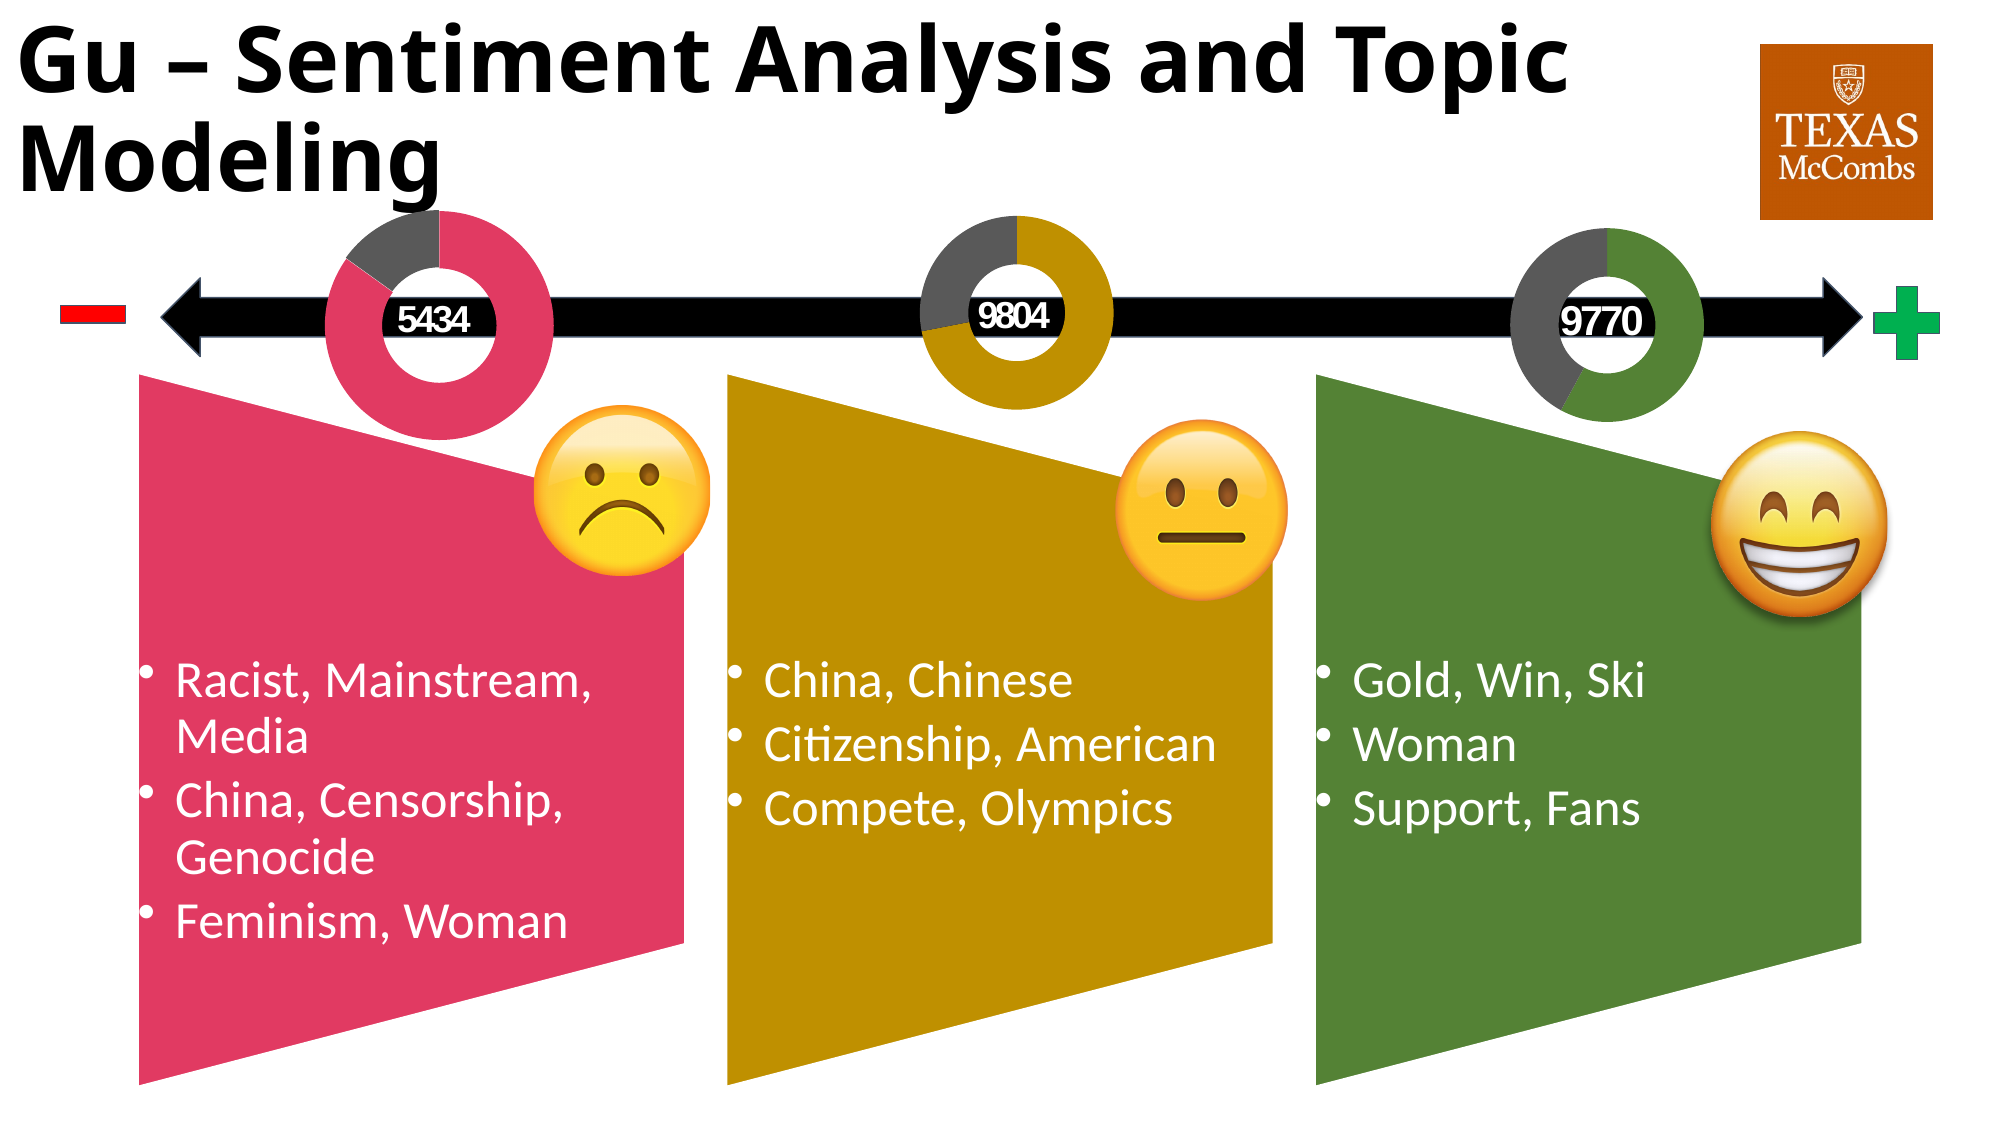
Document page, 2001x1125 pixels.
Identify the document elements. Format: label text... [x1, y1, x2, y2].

text_box [60, 305, 126, 323]
picture [1760, 44, 1933, 221]
text_box [559, 297, 896, 337]
text_box [1137, 297, 1487, 337]
text_box [1863, 430, 1888, 618]
text_box [1874, 286, 1940, 360]
chart [1487, 201, 1727, 449]
chart [319, 201, 559, 449]
text_box [160, 277, 319, 357]
text_box [1727, 277, 1863, 357]
chart [896, 188, 1137, 437]
title Gu – Sentiment Analysis and Topic Modeling [0, 3, 2000, 221]
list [137, 372, 1863, 1087]
